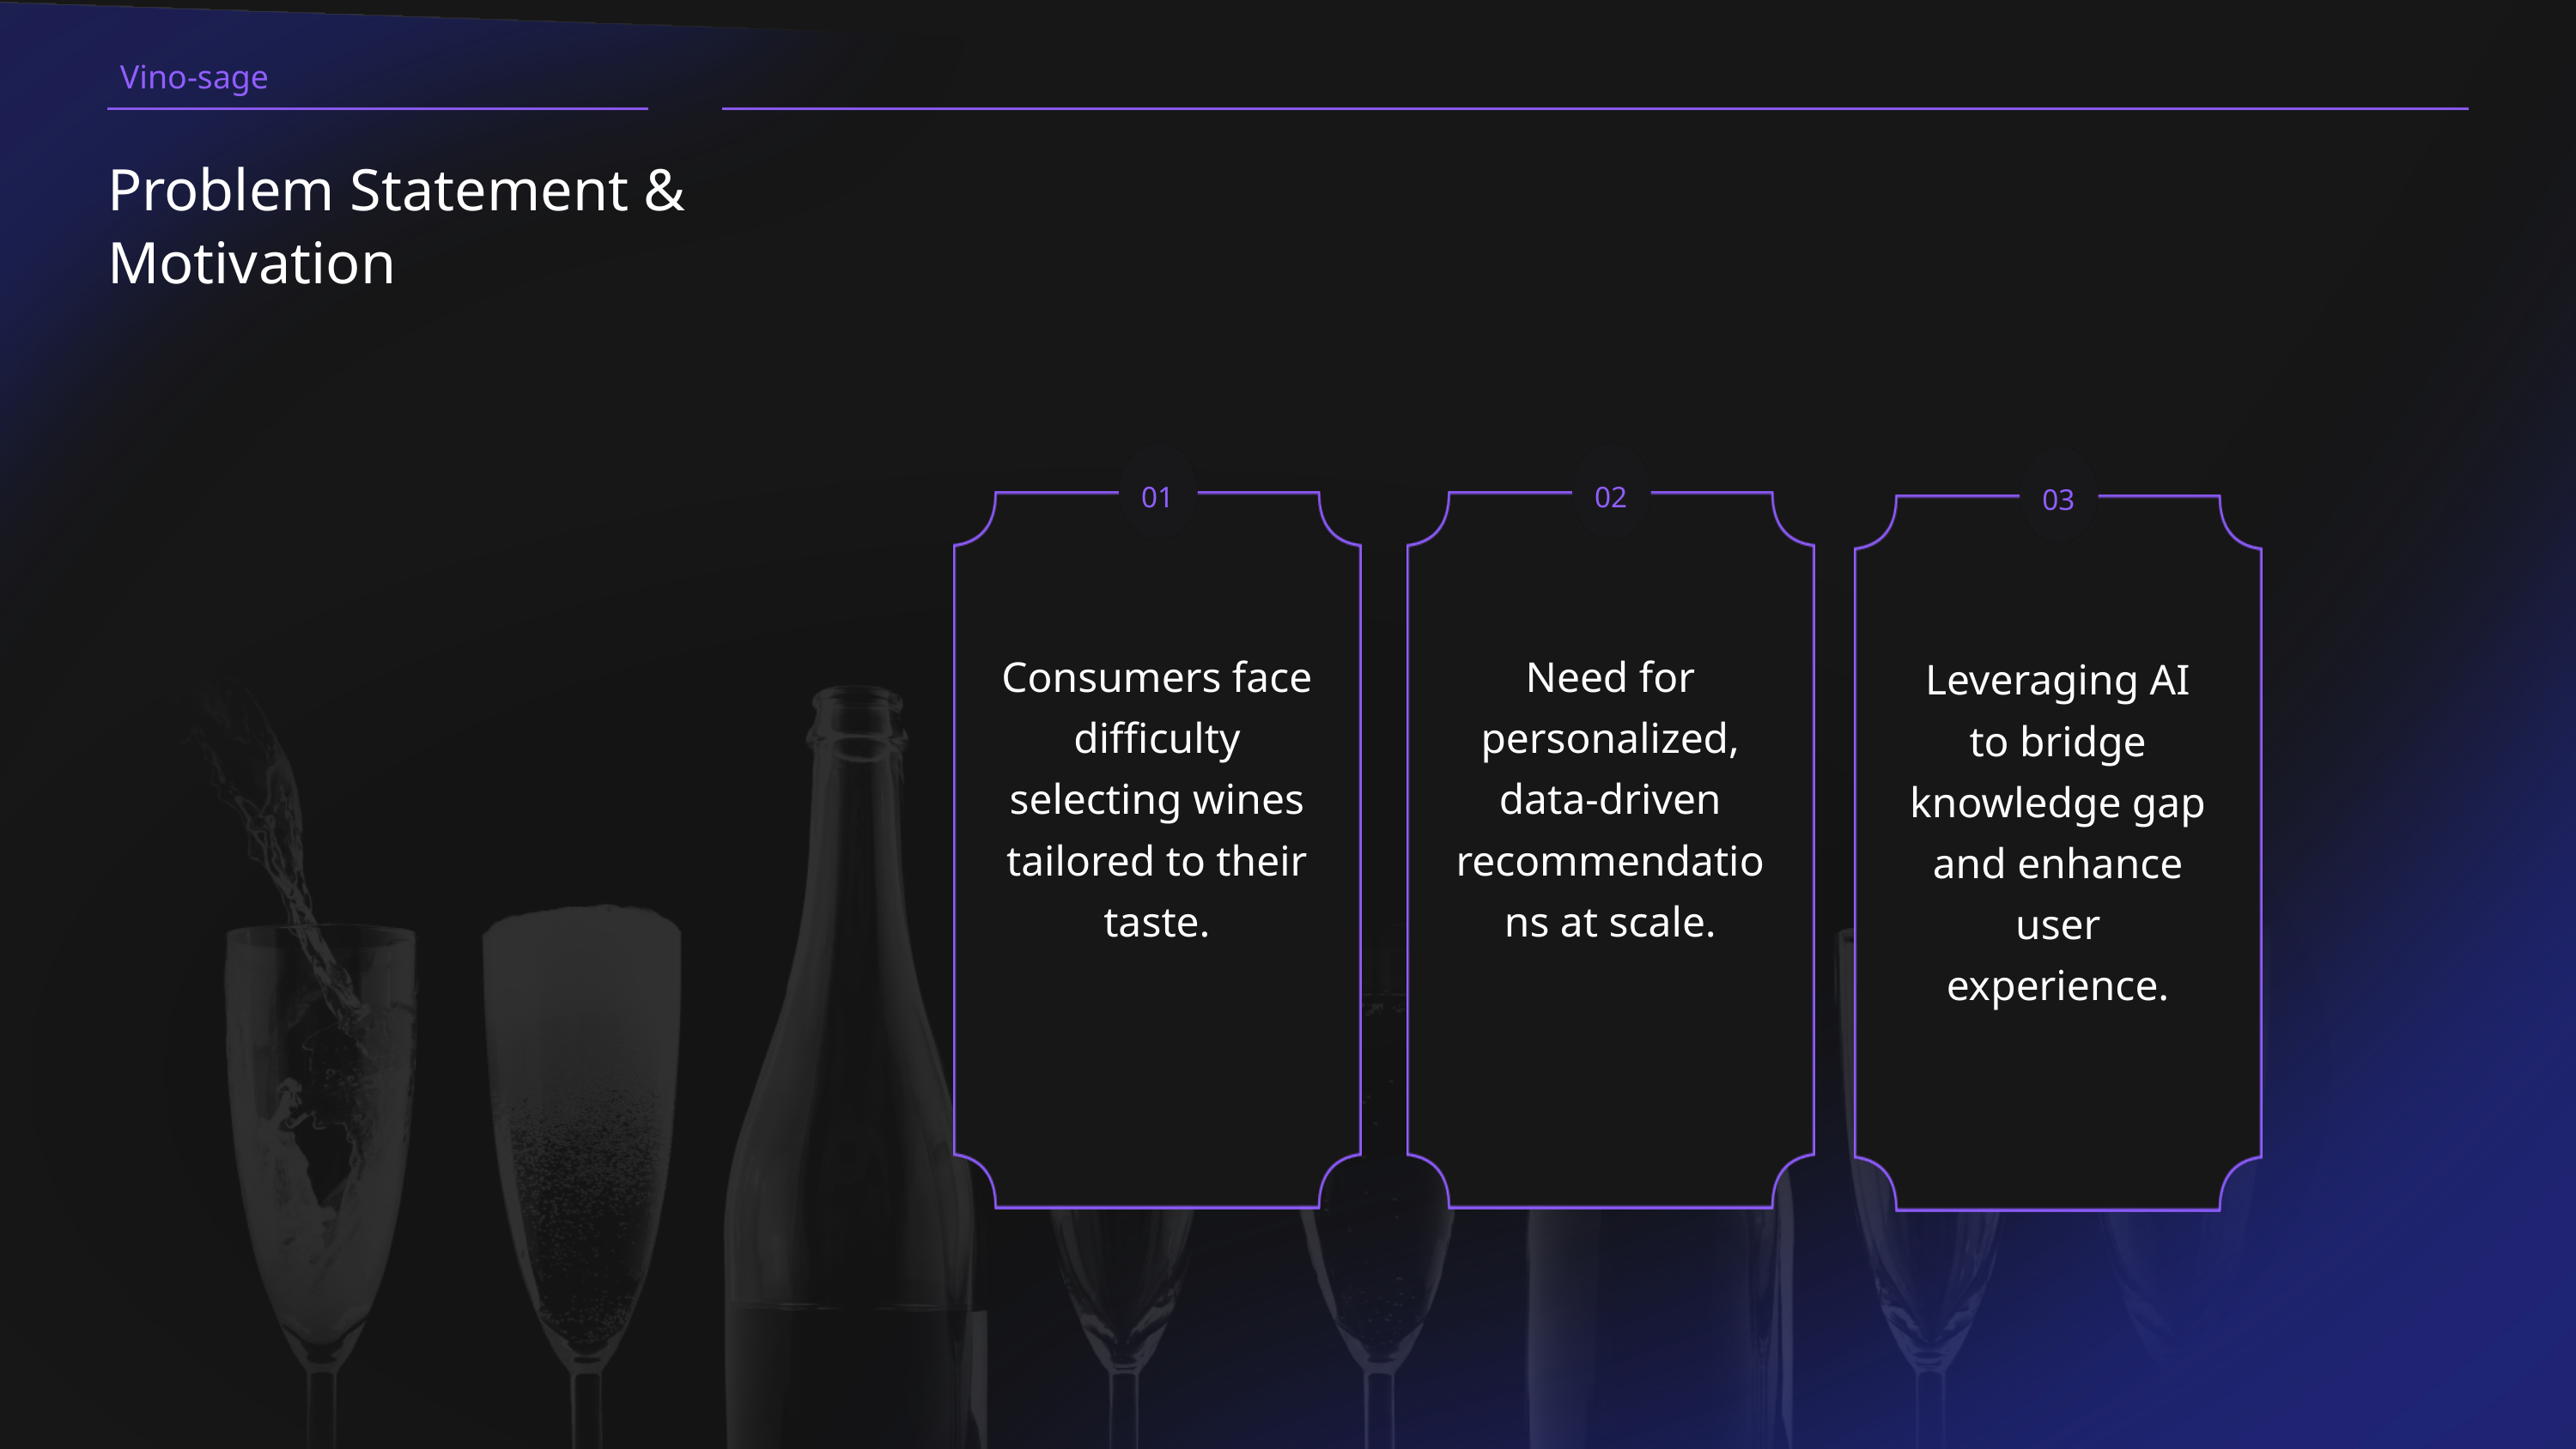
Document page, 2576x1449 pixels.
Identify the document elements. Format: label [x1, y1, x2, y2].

picture [0, 0, 2576, 1449]
text_box [953, 443, 2263, 1212]
